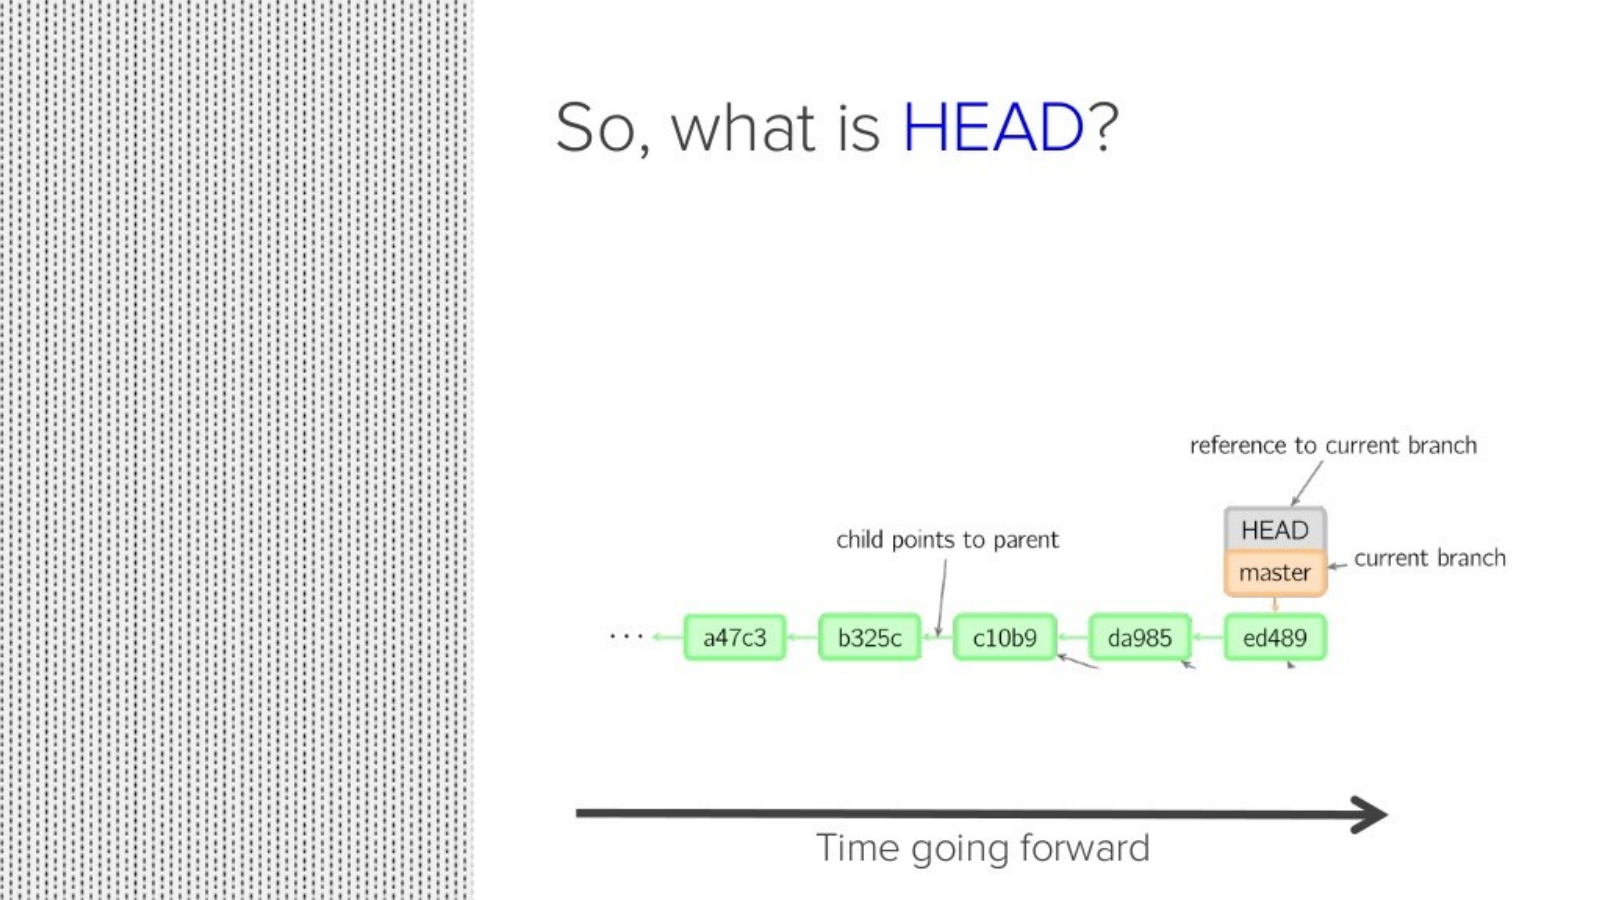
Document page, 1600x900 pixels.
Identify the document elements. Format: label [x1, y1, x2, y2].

text_box [0, 0, 1513, 900]
